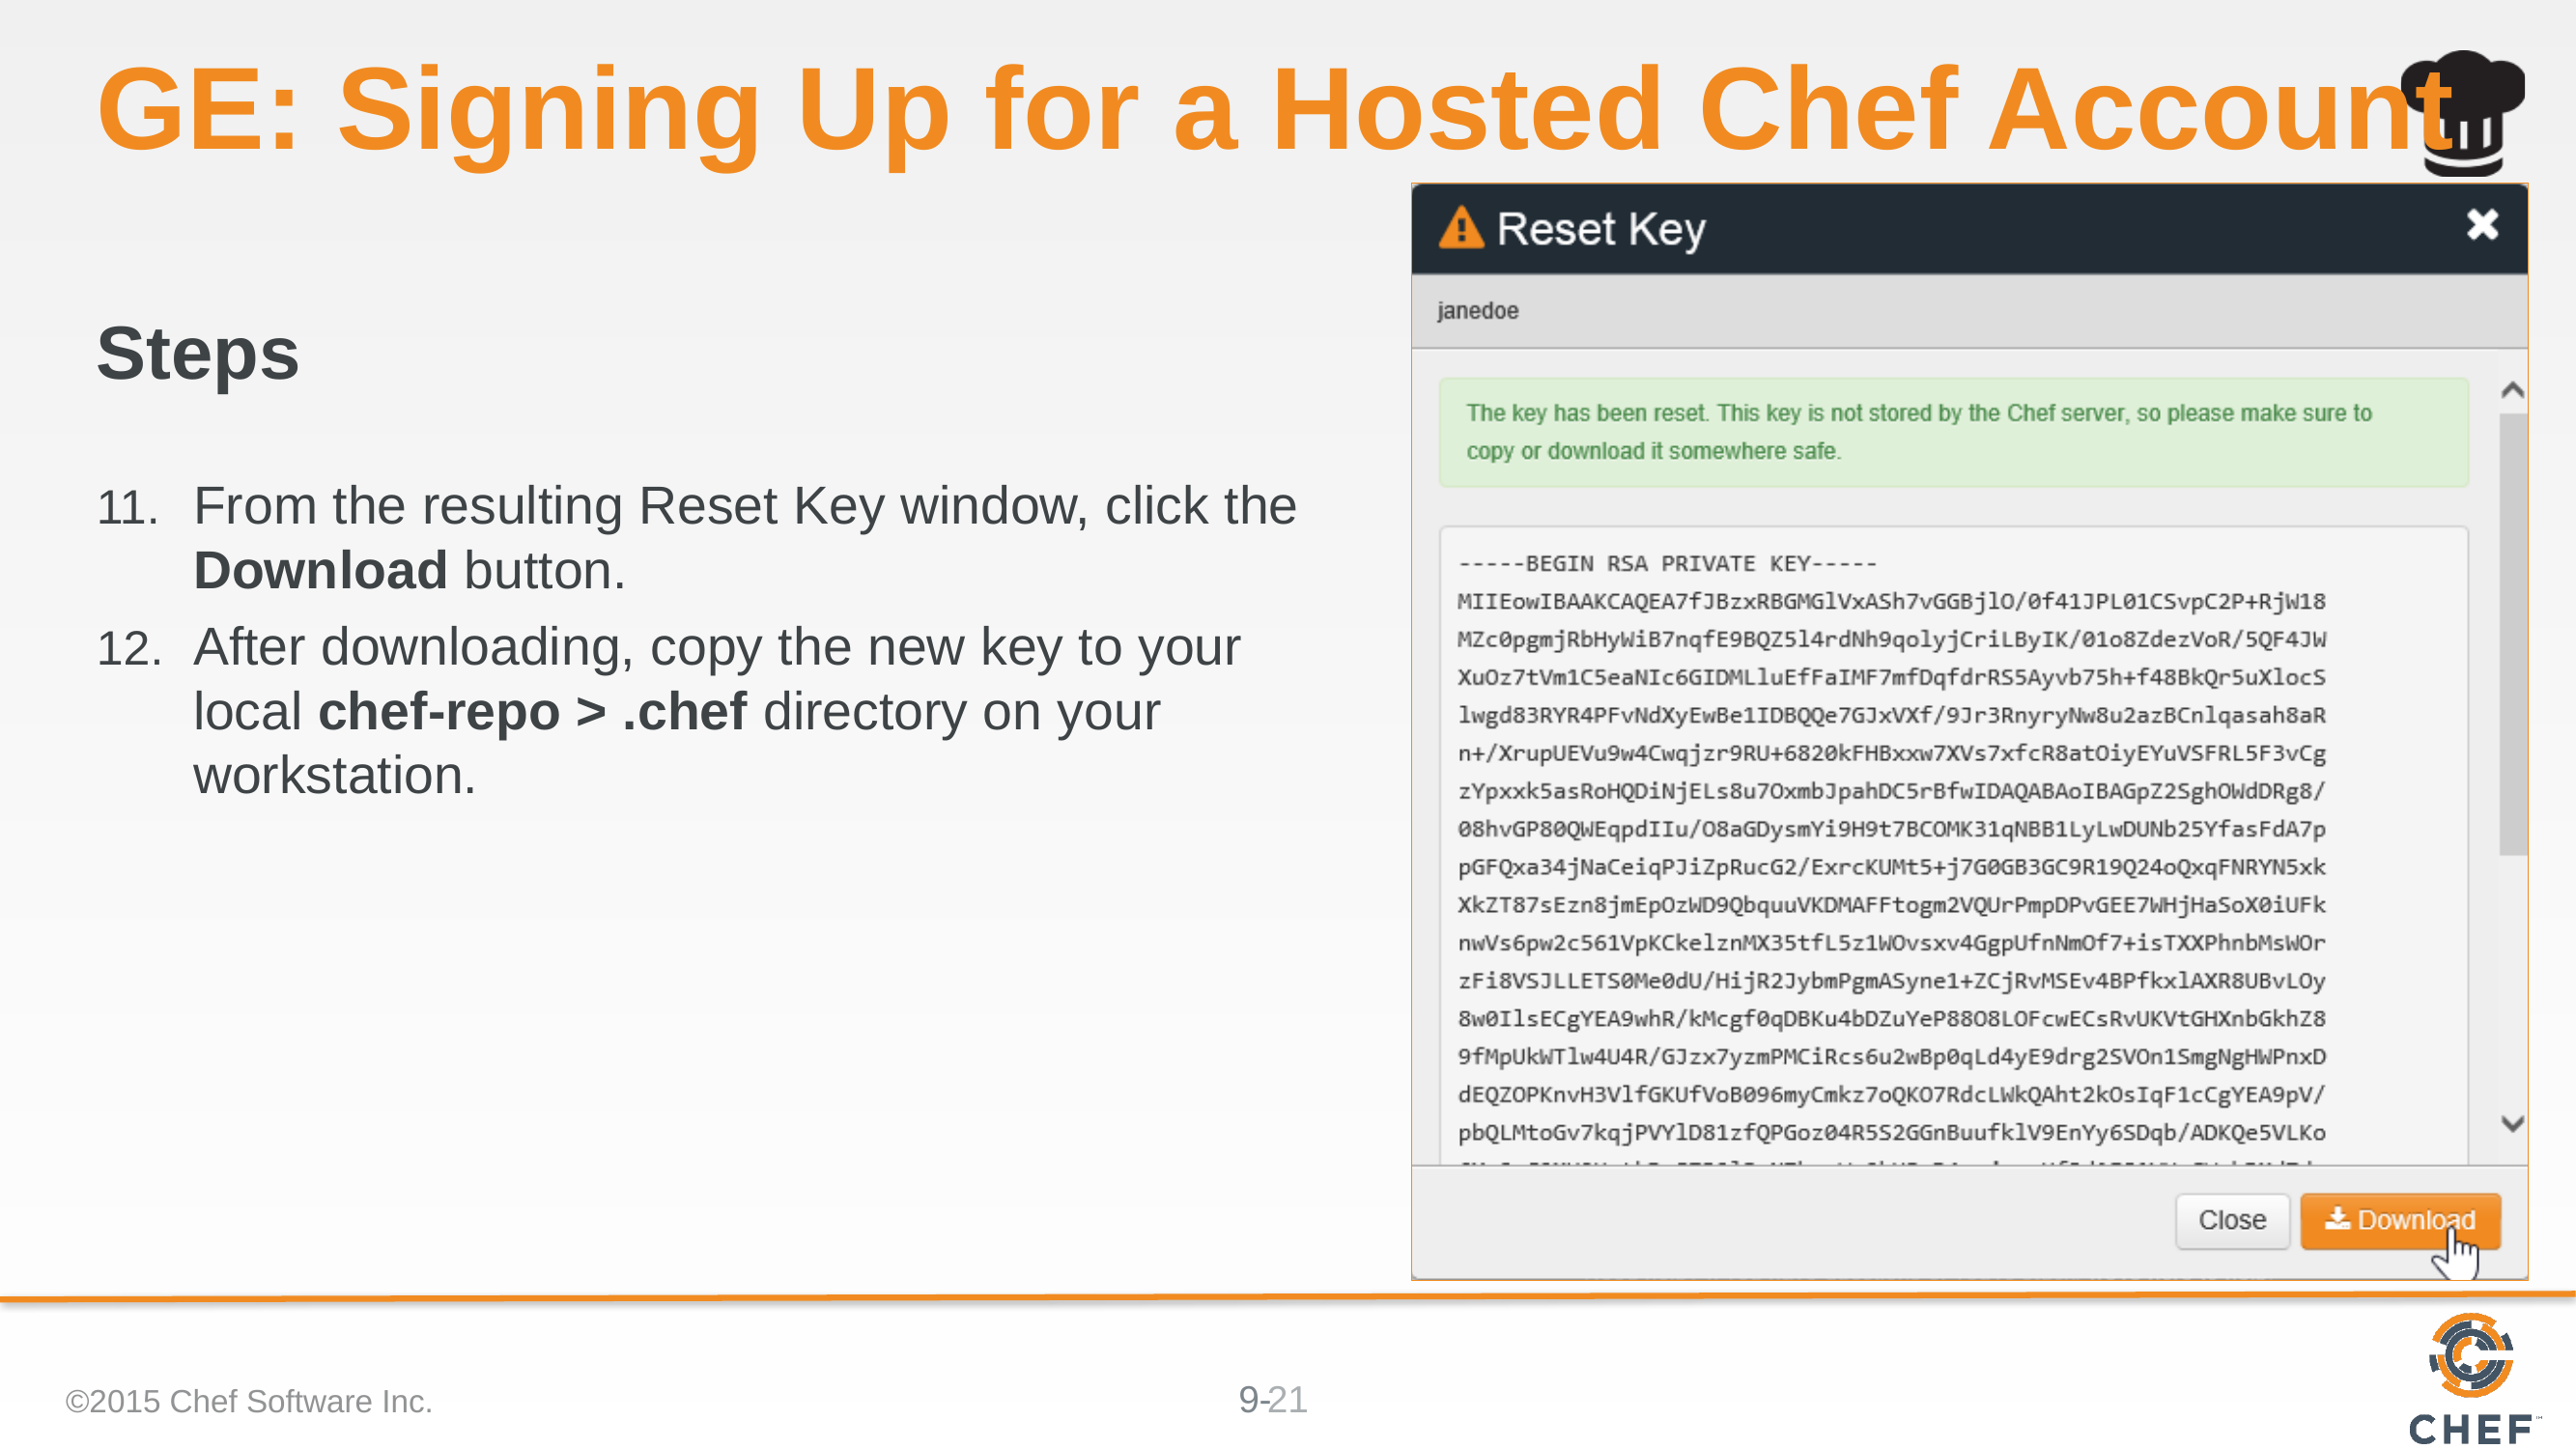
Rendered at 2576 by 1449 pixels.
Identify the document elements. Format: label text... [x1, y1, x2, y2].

title GE: Signing Up for a Hosted Chef Account [96, 48, 2463, 180]
picture [1411, 183, 2529, 1281]
slide_number 21 [998, 1359, 1578, 1437]
text_box Steps From the resulting Reset Key window, click the Download button. After downloading, copy the new key to your local chef-repo > .chef directory on your workstation. [96, 201, 1315, 1313]
picture [2399, 1297, 2550, 1449]
footer ©2015 Chef Software Inc. [51, 1359, 952, 1440]
